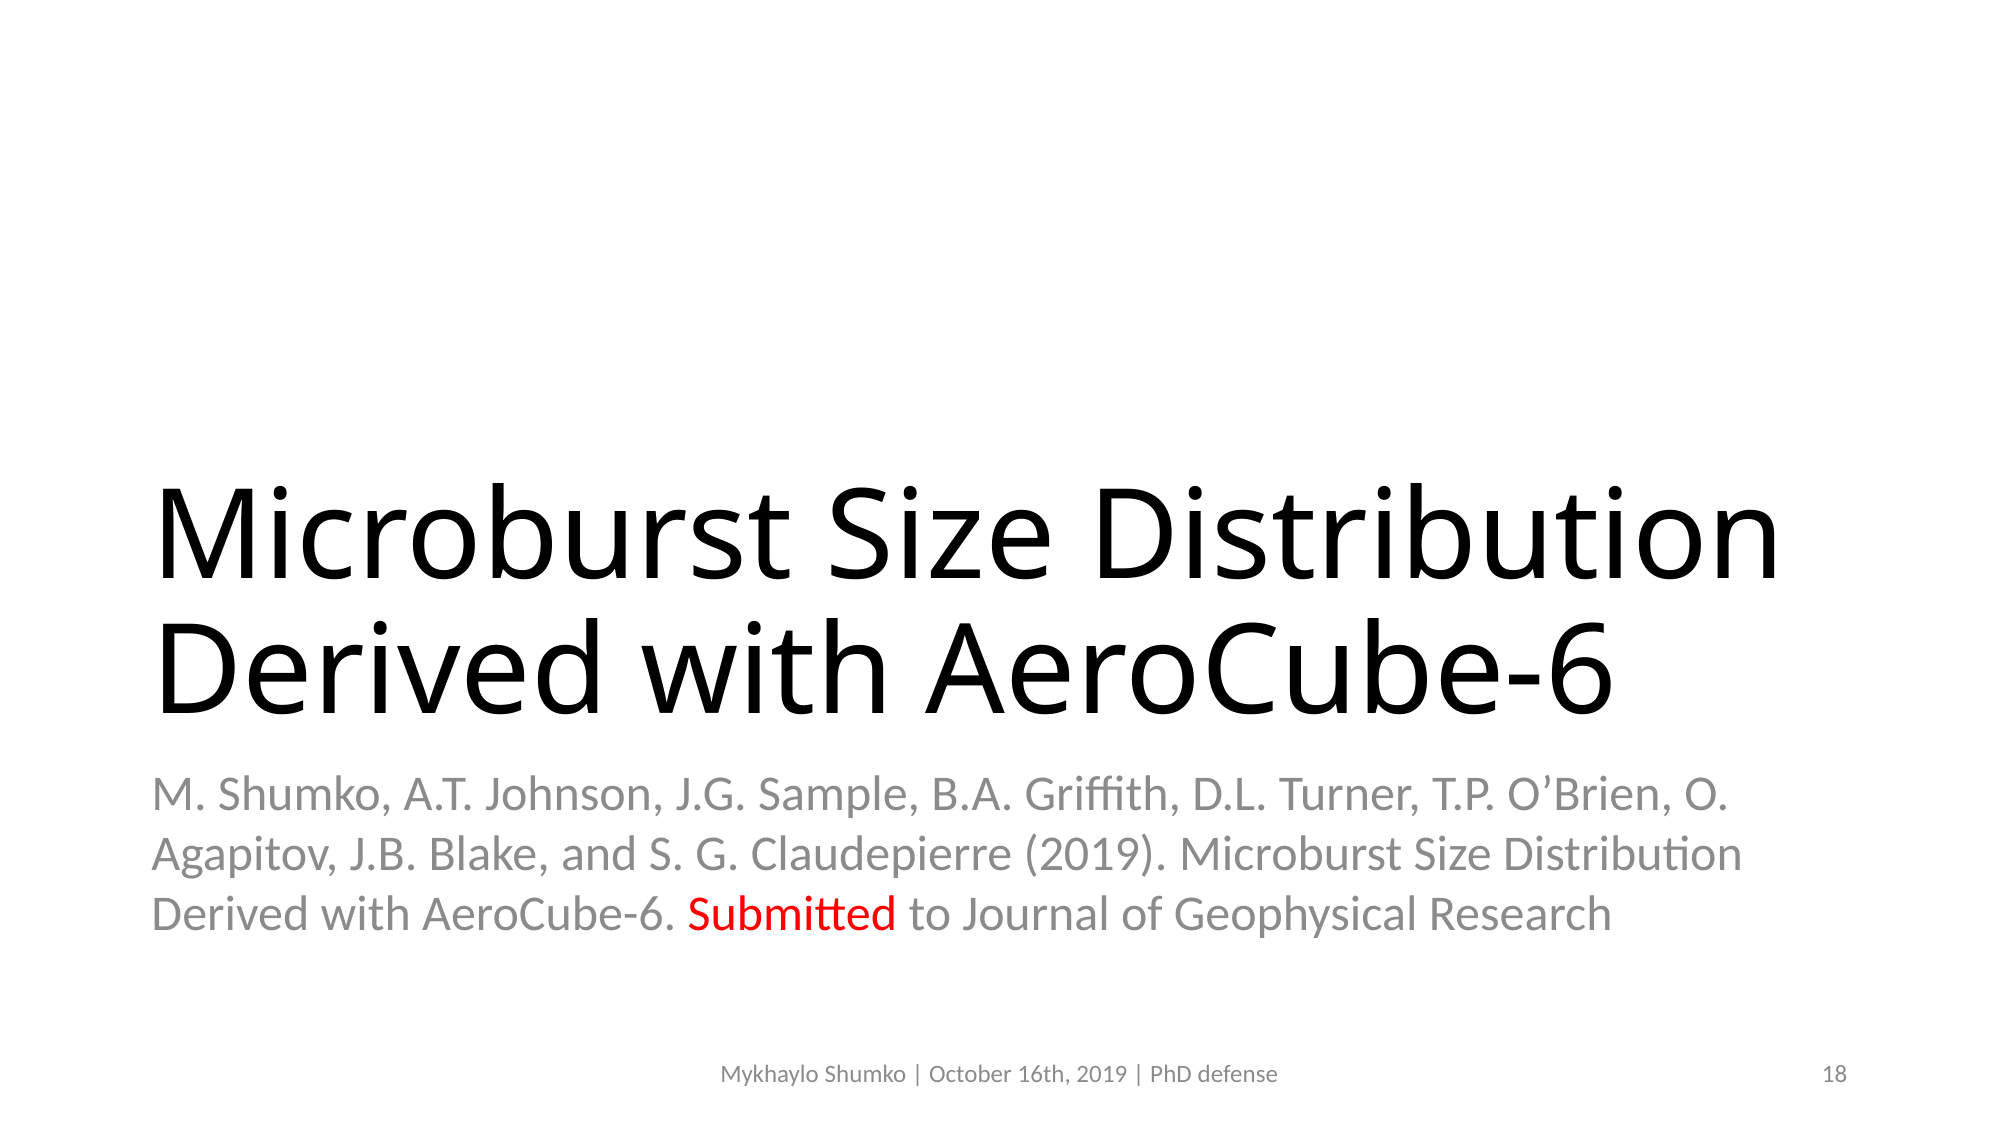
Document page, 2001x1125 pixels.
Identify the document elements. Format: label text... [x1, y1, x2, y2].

slide_number 18 [1412, 1042, 1863, 1103]
list M. Shumko, A.T. Johnson, J.G. Sample, B.A. Griffith, D.L. Turner, T.P. O’Brien, O. Agapitov, J.B. Blake, and S. G. Claudepierre (2019). Microburst Size Distribution Derived with AeroCube-6. Submitted to Journal of Geophysical Research [136, 752, 1862, 999]
title Microburst Size Distribution Derived with AeroCube-6 [136, 280, 1862, 749]
footer Mykhaylo Shumko | October 16th, 2019 | PhD defense [662, 1042, 1338, 1103]
